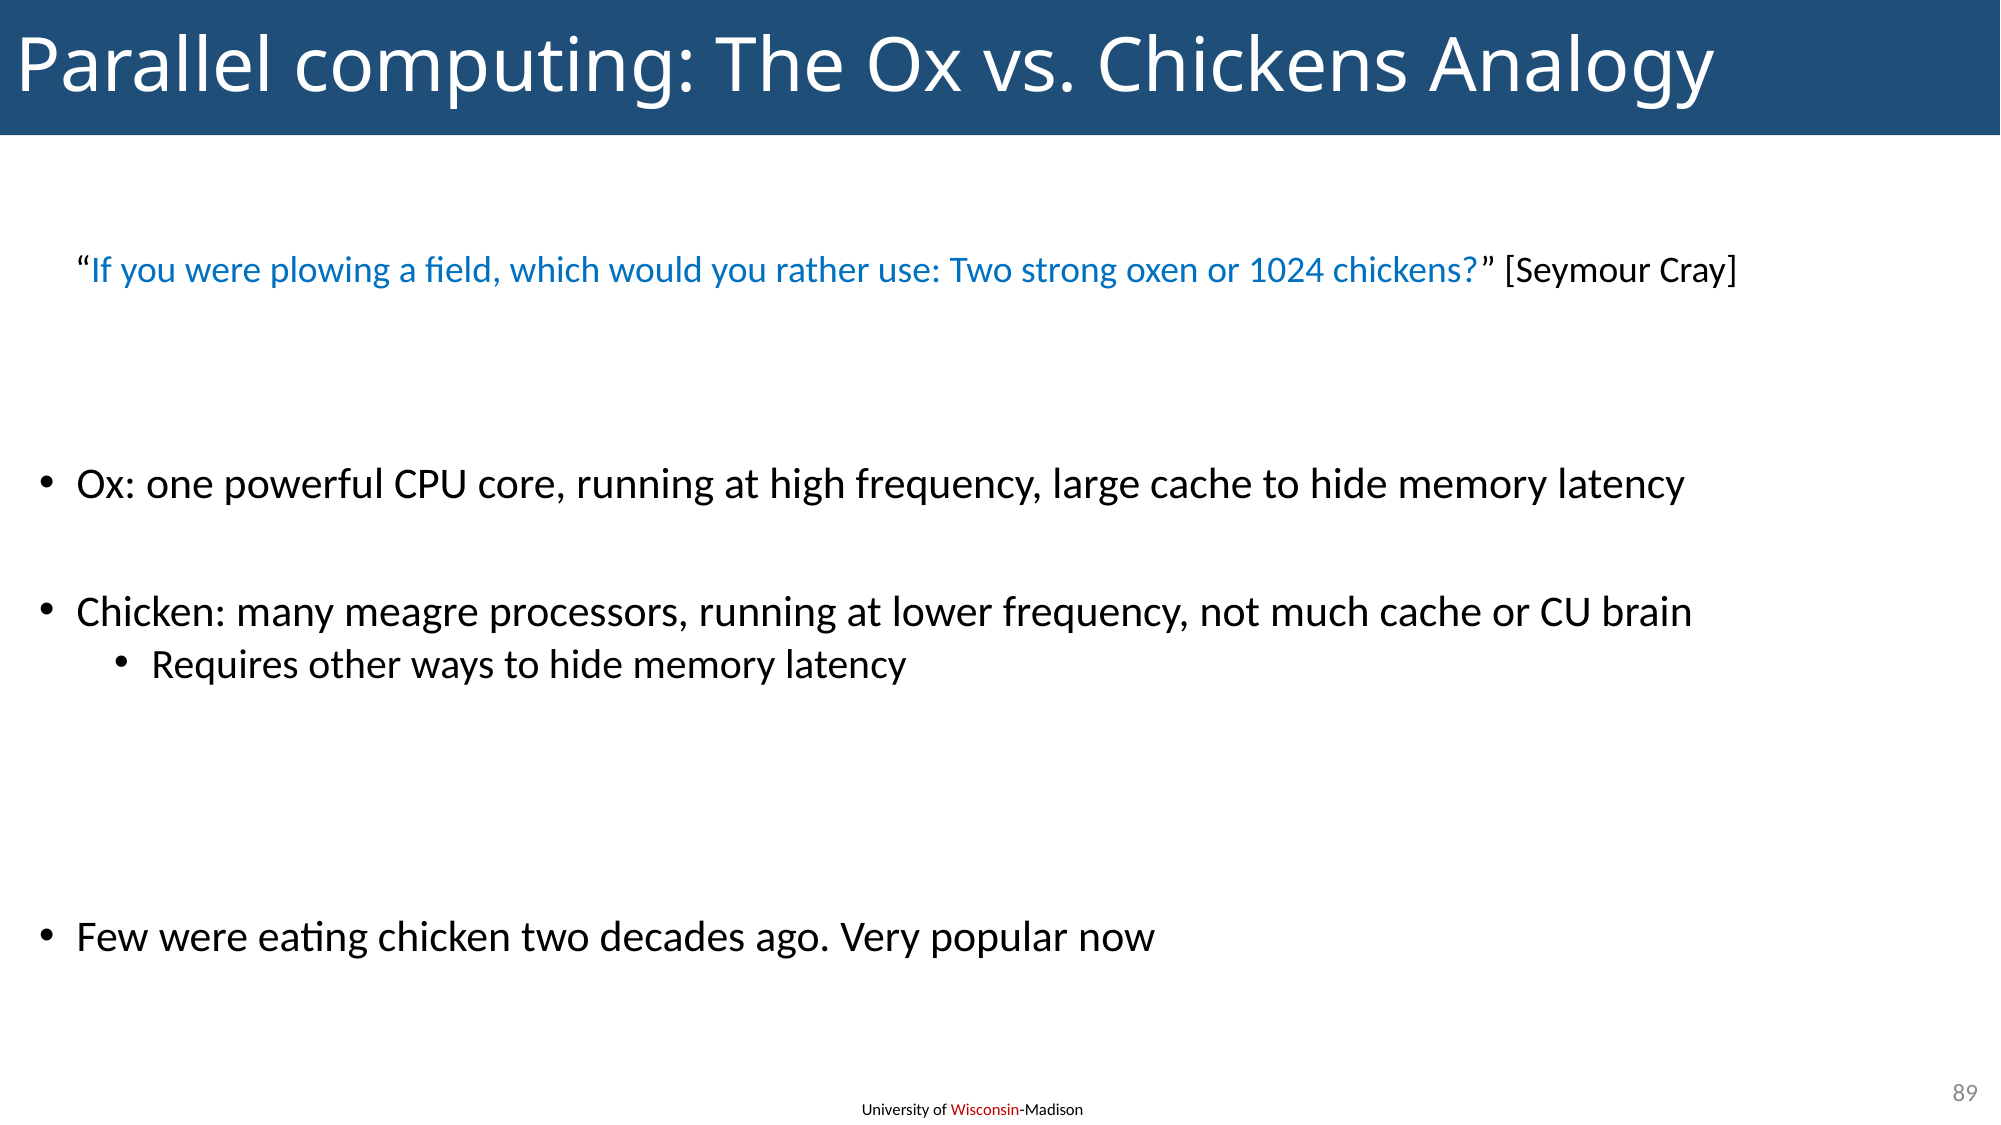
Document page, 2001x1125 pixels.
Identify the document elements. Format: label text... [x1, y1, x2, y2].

title Parallel computing: The Ox vs. Chickens Analogy [0, 0, 2000, 136]
list Ox: one powerful CPU core, running at high frequency, large cache to hide memory latency Chicken: many meagre processors, running at lower frequency, not much cache or CU brain Requires other ways to hide memory latency Few were eating chicken two decades ago. Very popular now [24, 245, 1987, 1055]
slide_number 89 [1879, 1069, 1994, 1114]
